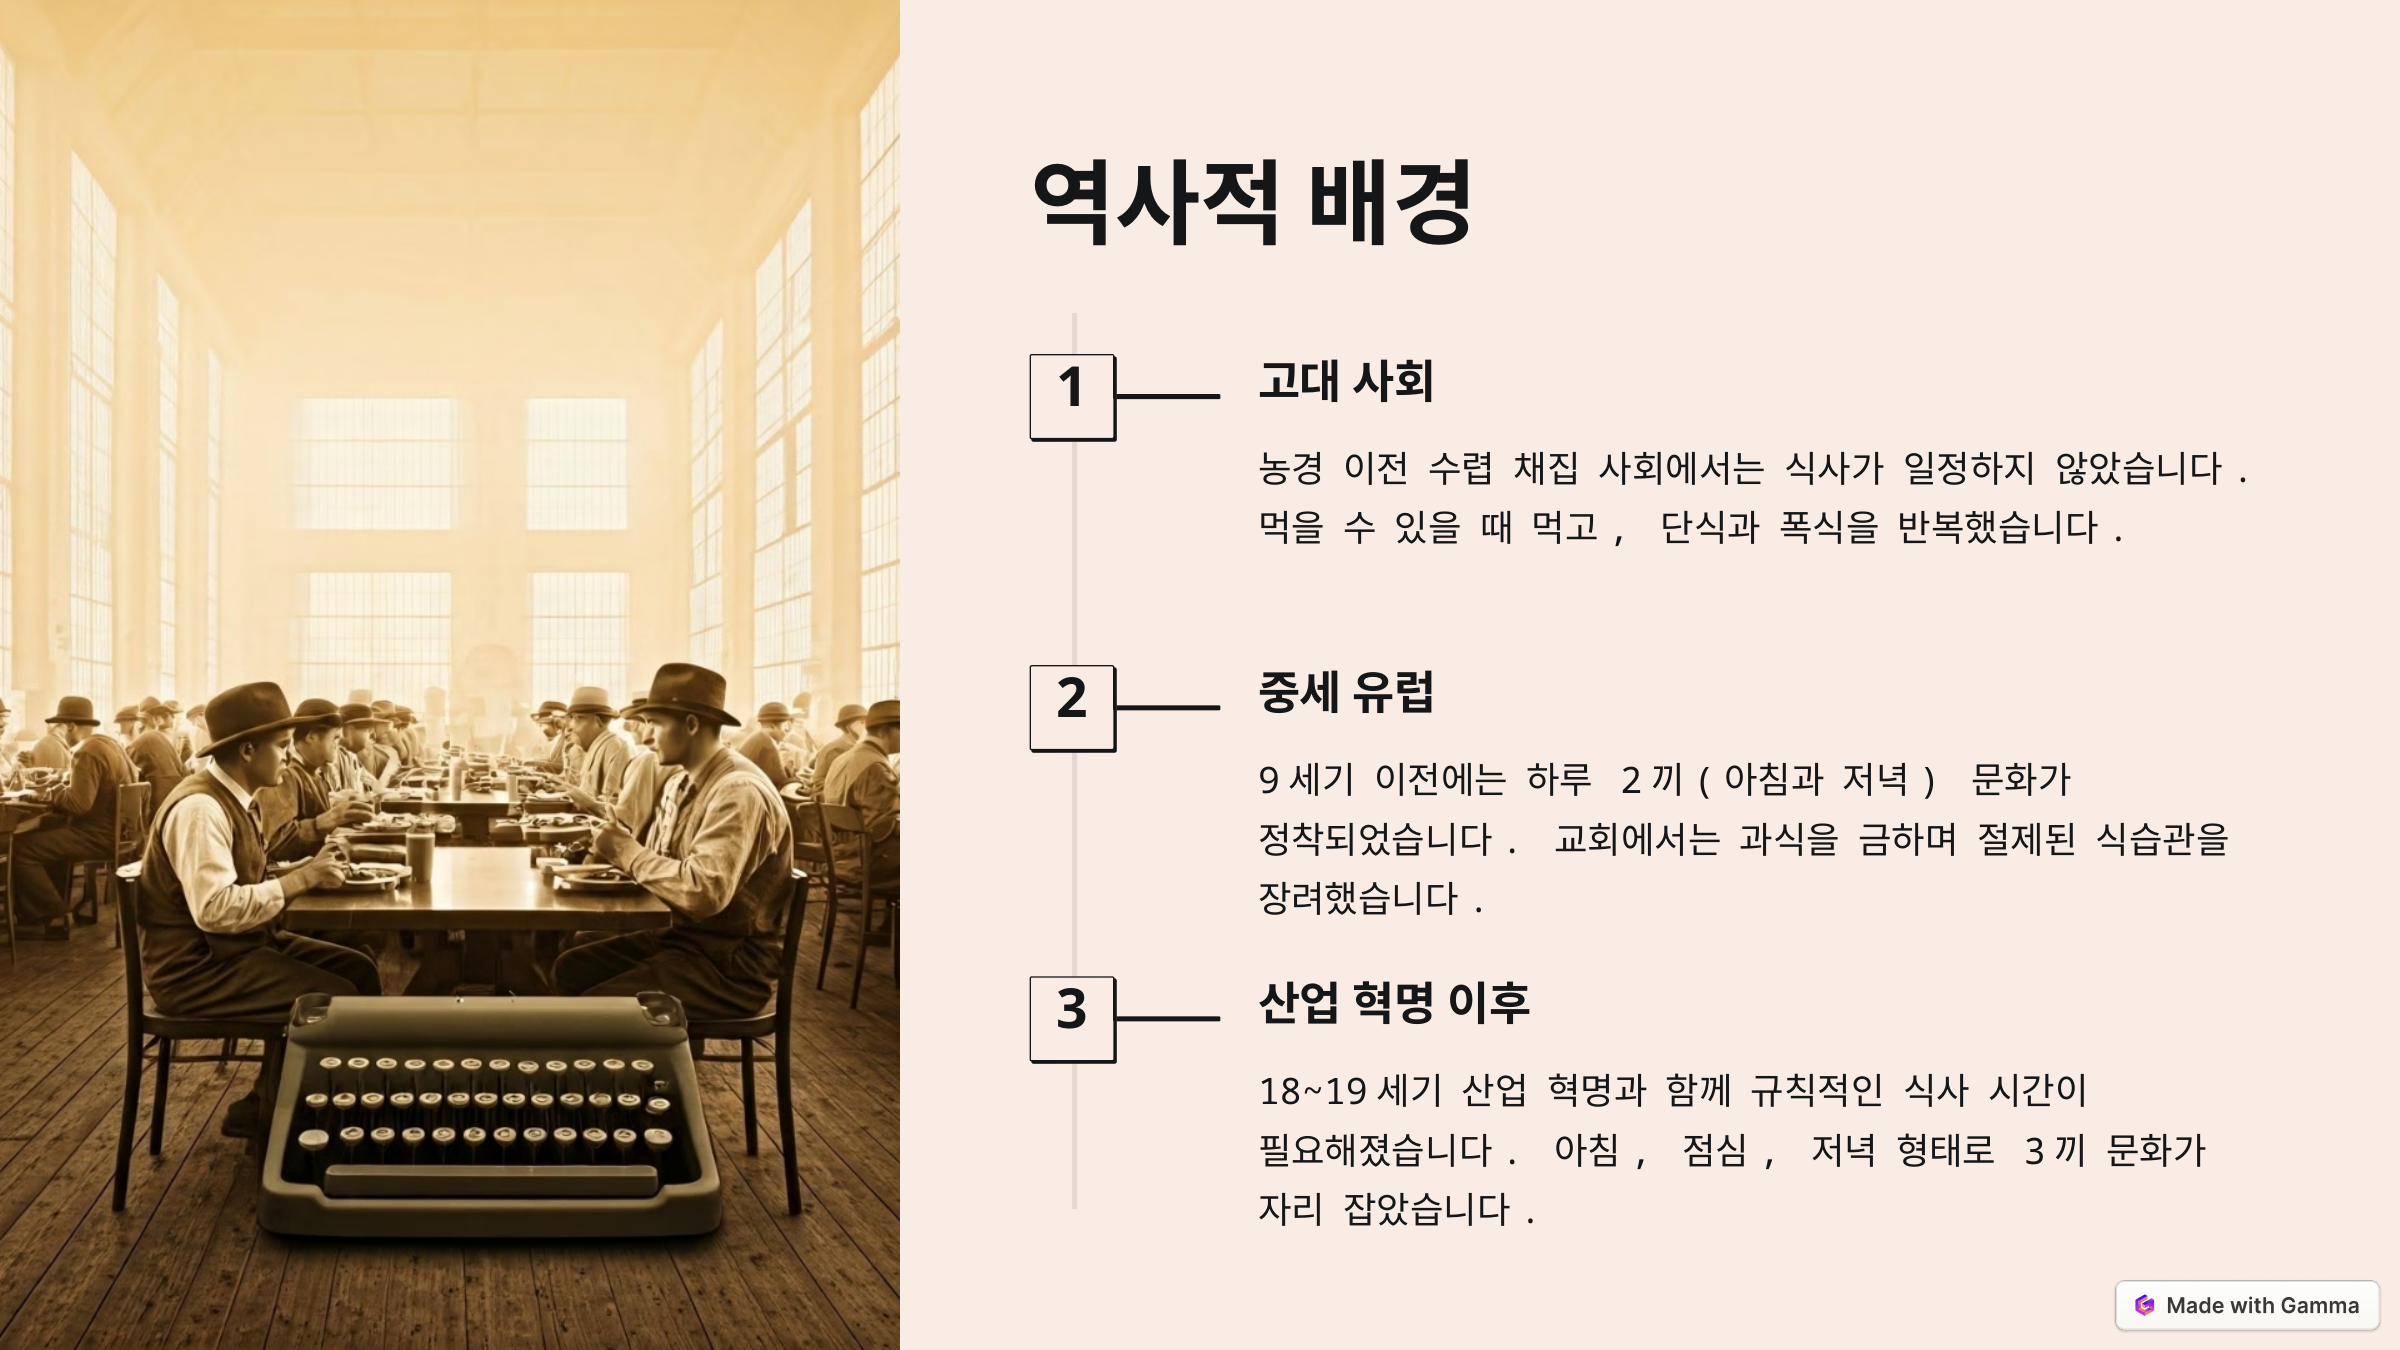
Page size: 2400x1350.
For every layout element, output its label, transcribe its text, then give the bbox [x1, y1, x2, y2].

text_box [1030, 977, 1114, 1061]
text_box 2 [1044, 672, 1100, 743]
text_box [1072, 312, 1078, 354]
text_box [1072, 753, 1078, 977]
text_box [1072, 441, 1078, 665]
text_box [1117, 1016, 1221, 1022]
text_box 농경 이전 수렵 채집 사회에서는 식사가 일정하지 않았습니다. 먹을 수 있을 때 먹고, 단식과 폭식을 반복했습니다. [1258, 430, 2270, 550]
text_box [1117, 394, 1221, 400]
picture [0, 0, 900, 1350]
text_box [1030, 665, 1114, 750]
text_box 역사적 배경 [1030, 140, 1961, 258]
text_box [1030, 354, 1114, 439]
text_box [1072, 1064, 1078, 1210]
text_box 고대 사회 [1258, 350, 1724, 409]
text_box 3 [1044, 984, 1100, 1054]
picture [2106, 1271, 2389, 1339]
text_box 산업 혁명 이후 [1258, 972, 1724, 1031]
text_box 1 [1044, 361, 1100, 432]
text_box 중세 유럽 [1258, 661, 1724, 720]
text_box 18~19세기 산업 혁명과 함께 규칙적인 식사 시간이 필요해졌습니다. 아침, 점심, 저녁 형태로 3끼 문화가 자리 잡았습니다. [1258, 1052, 2270, 1172]
text_box [1117, 705, 1221, 711]
text_box 9세기 이전에는 하루 2끼(아침과 저녁) 문화가 정착되었습니다. 교회에서는 과식을 금하며 절제된 식습관을 장려했습니다. [1258, 741, 2270, 861]
